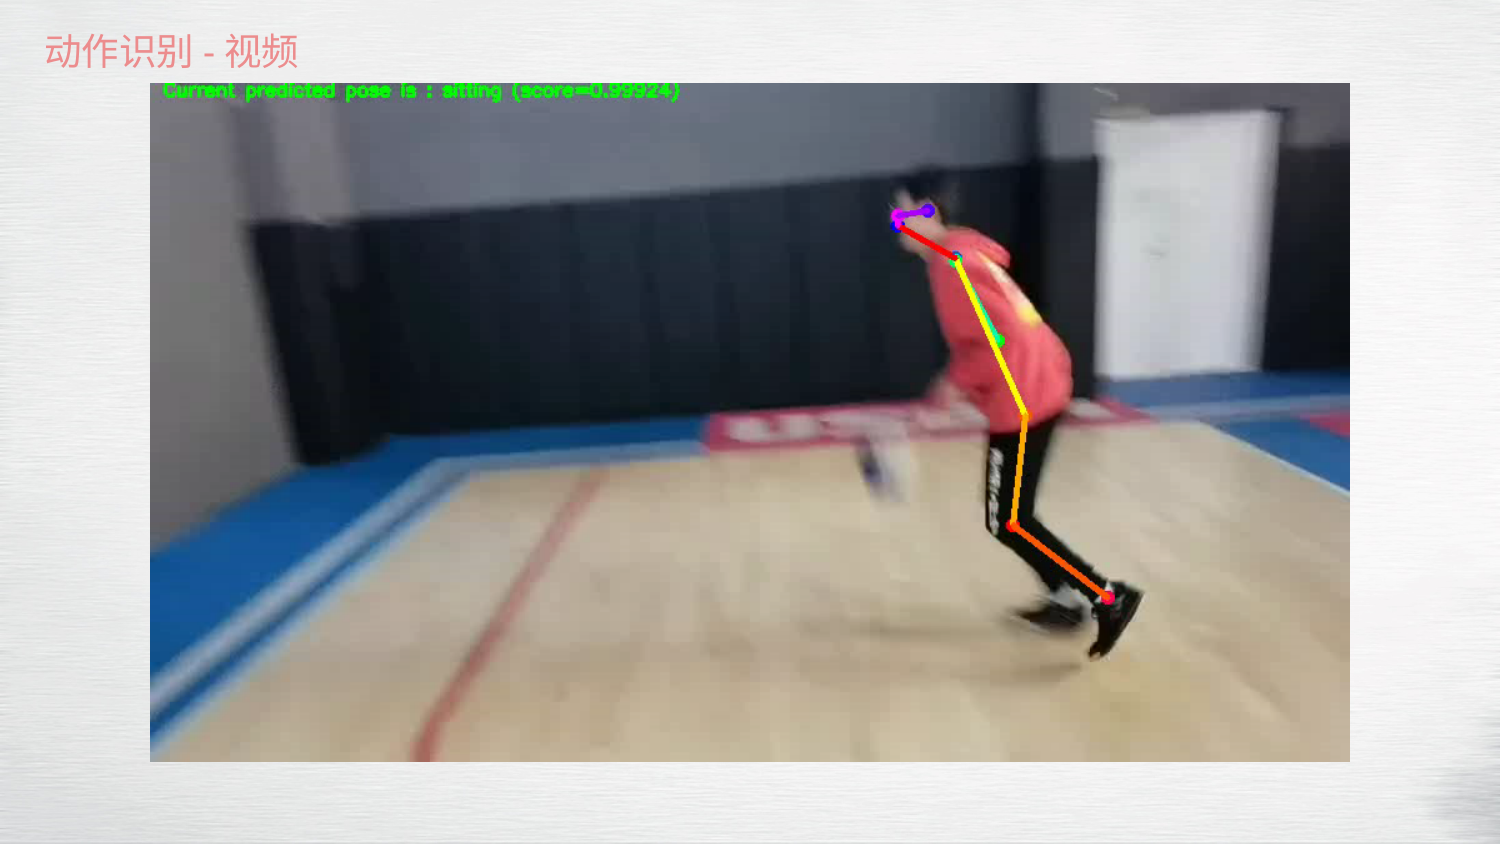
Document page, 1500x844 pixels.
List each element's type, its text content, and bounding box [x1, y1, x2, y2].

text_box 动作识别-视频 [29, 20, 780, 80]
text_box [149, 82, 1351, 764]
picture [0, 0, 1500, 844]
